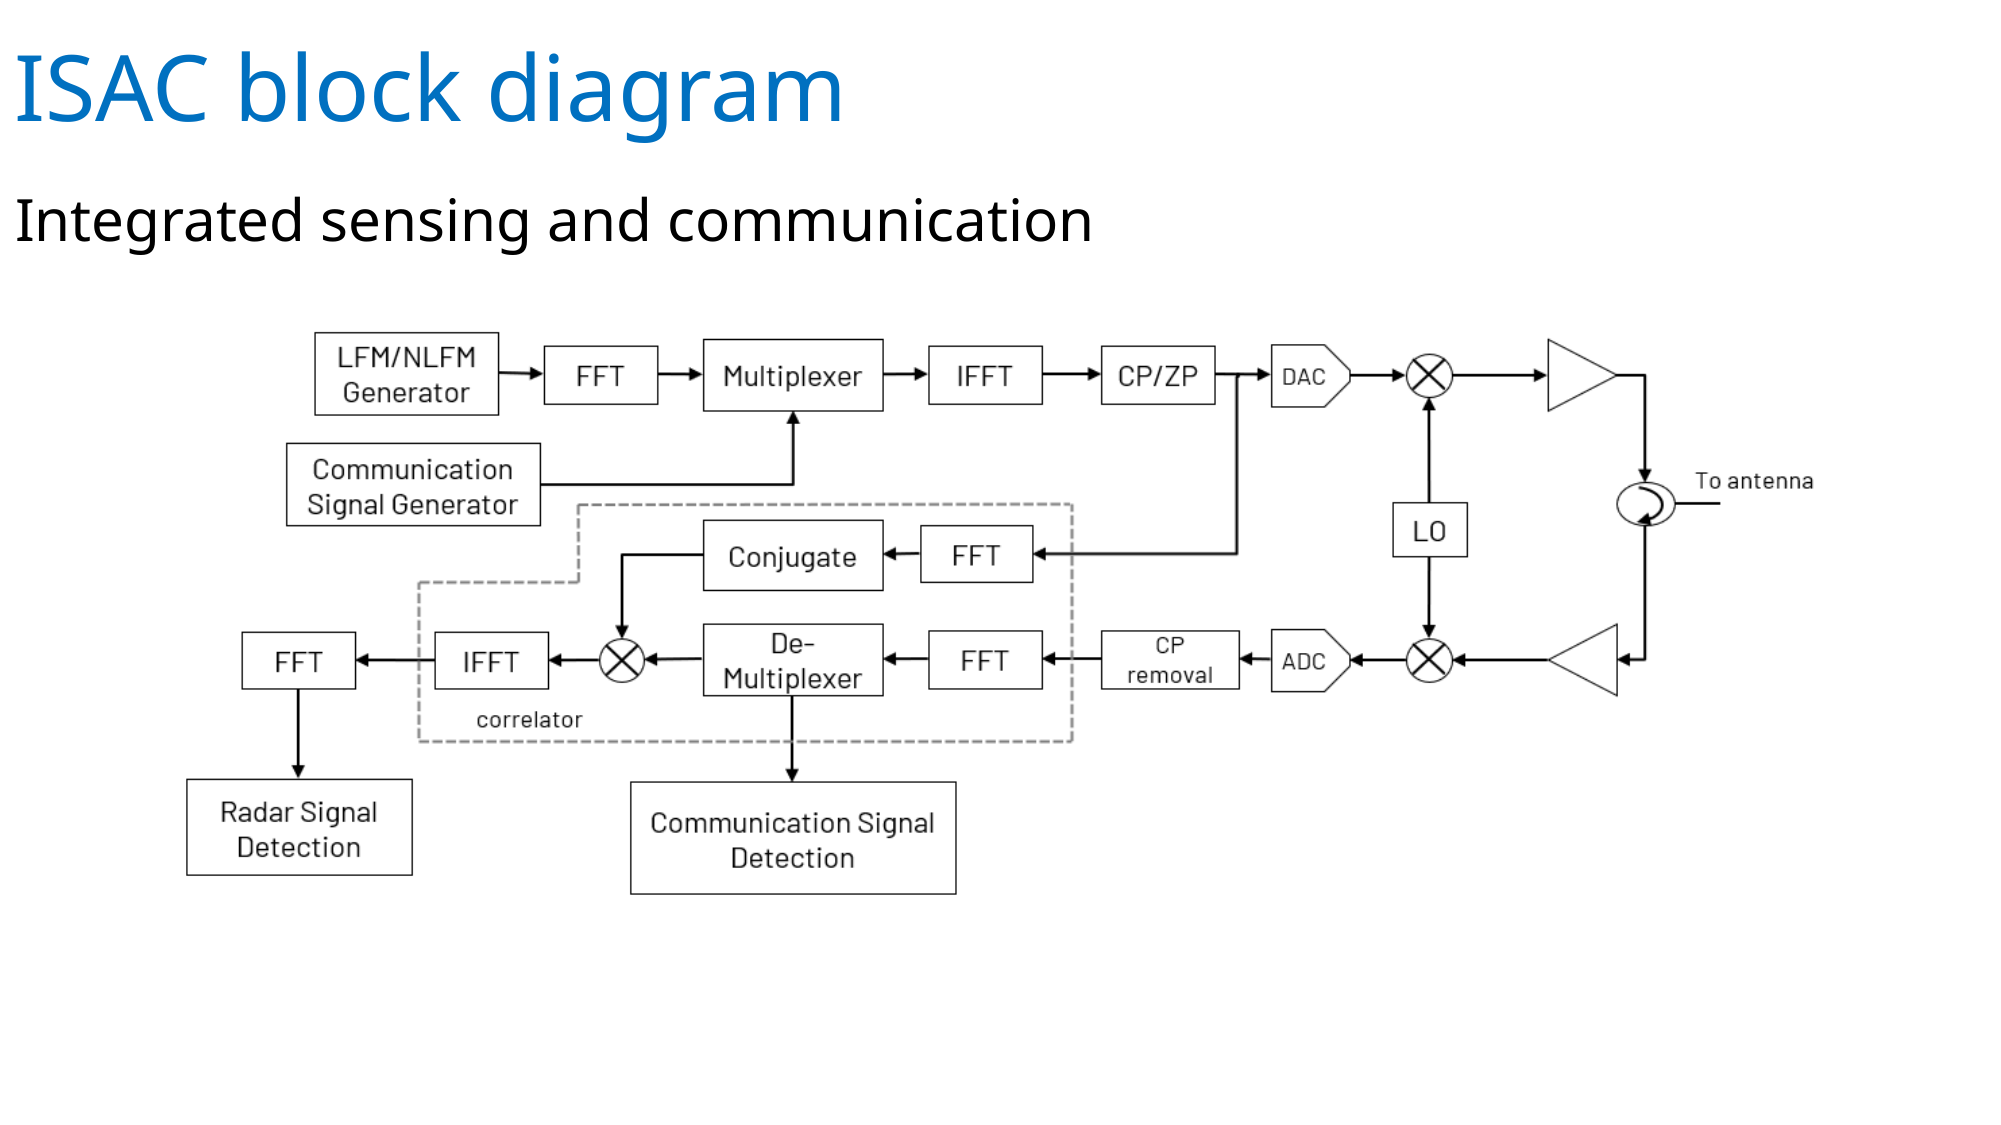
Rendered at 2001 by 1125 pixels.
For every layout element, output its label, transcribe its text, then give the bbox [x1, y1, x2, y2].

title ISAC block diagram [0, 0, 2000, 184]
picture [181, 311, 1819, 904]
list Integrated sensing and communication [0, 184, 2000, 1125]
